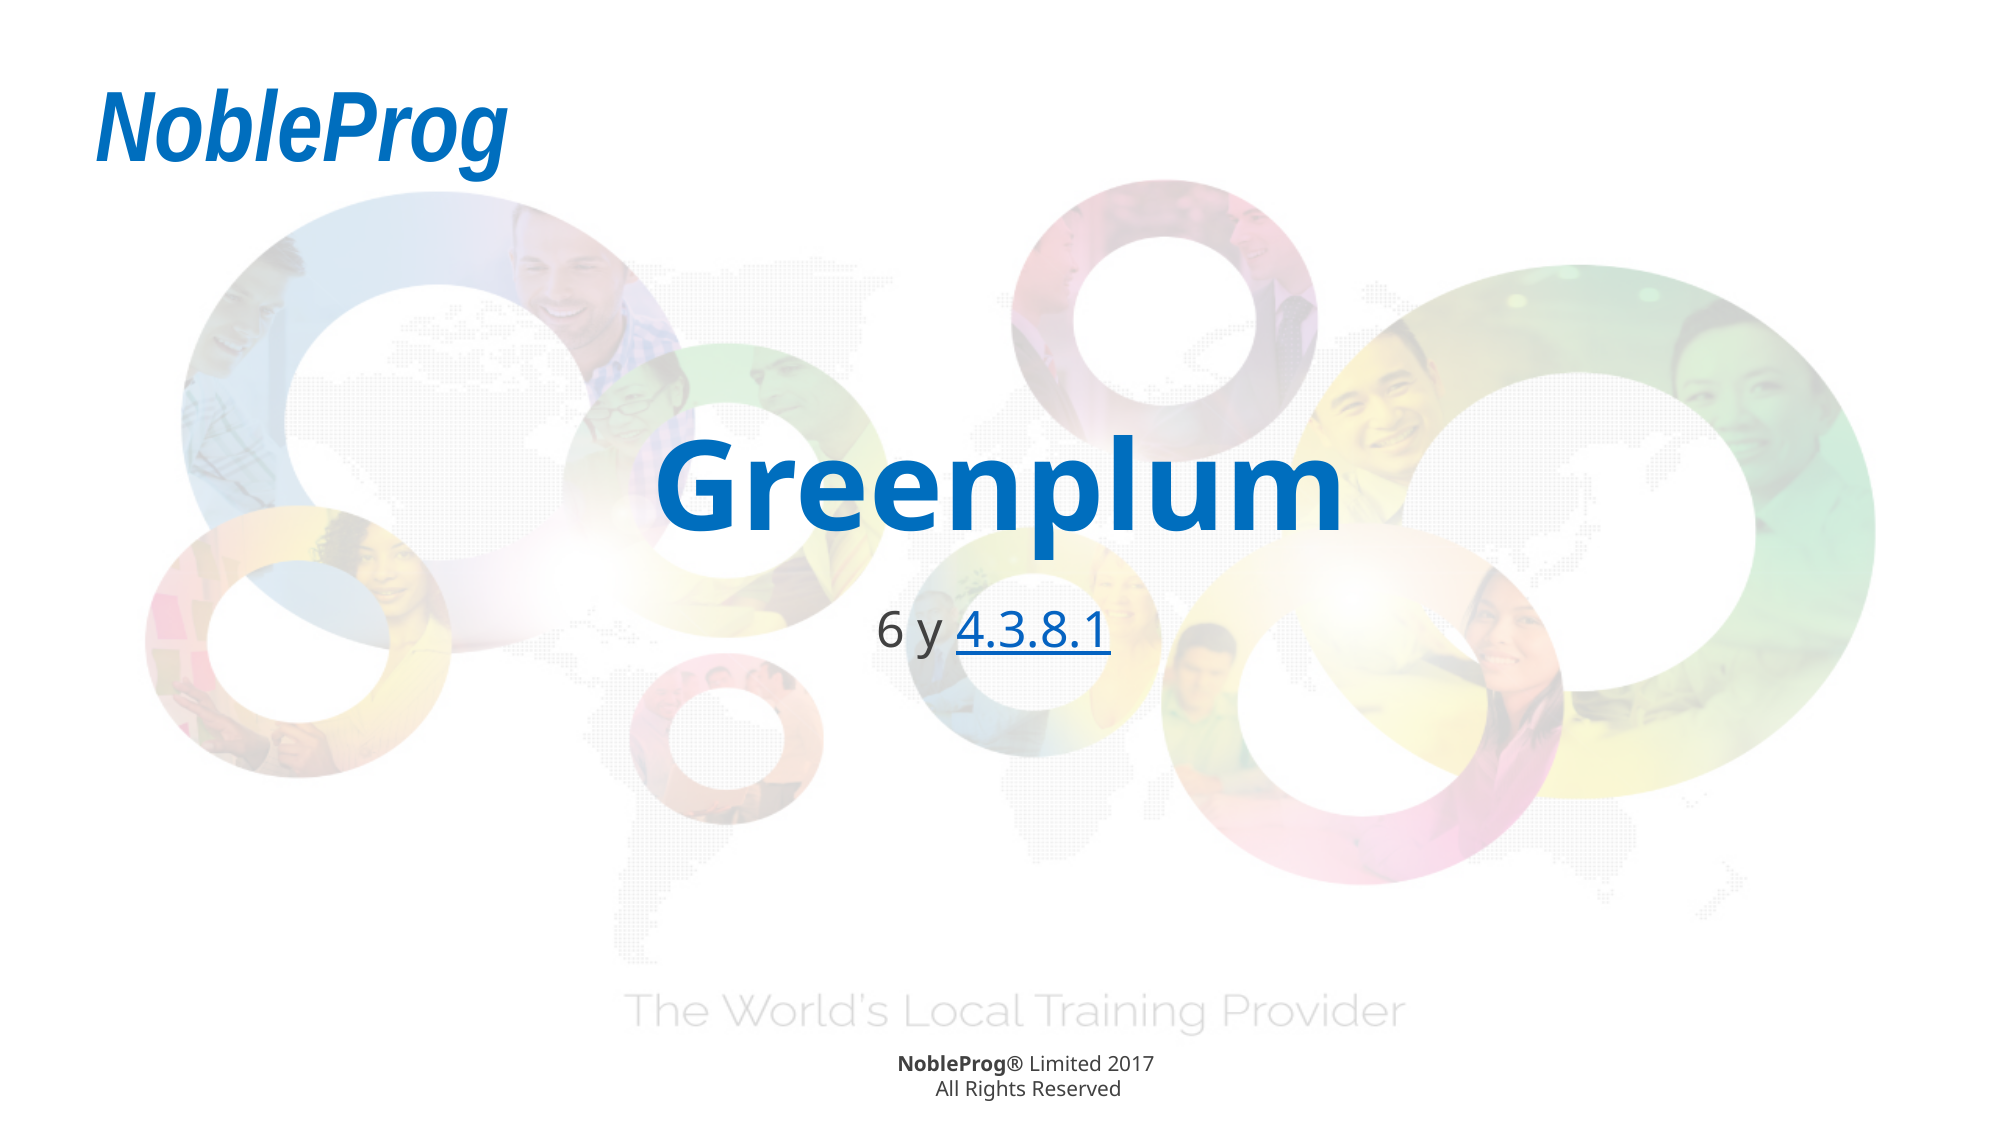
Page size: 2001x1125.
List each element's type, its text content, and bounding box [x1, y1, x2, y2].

title Greenplum [249, 170, 1750, 563]
subtitle 6 y 4.3.8.1 [249, 590, 1750, 863]
